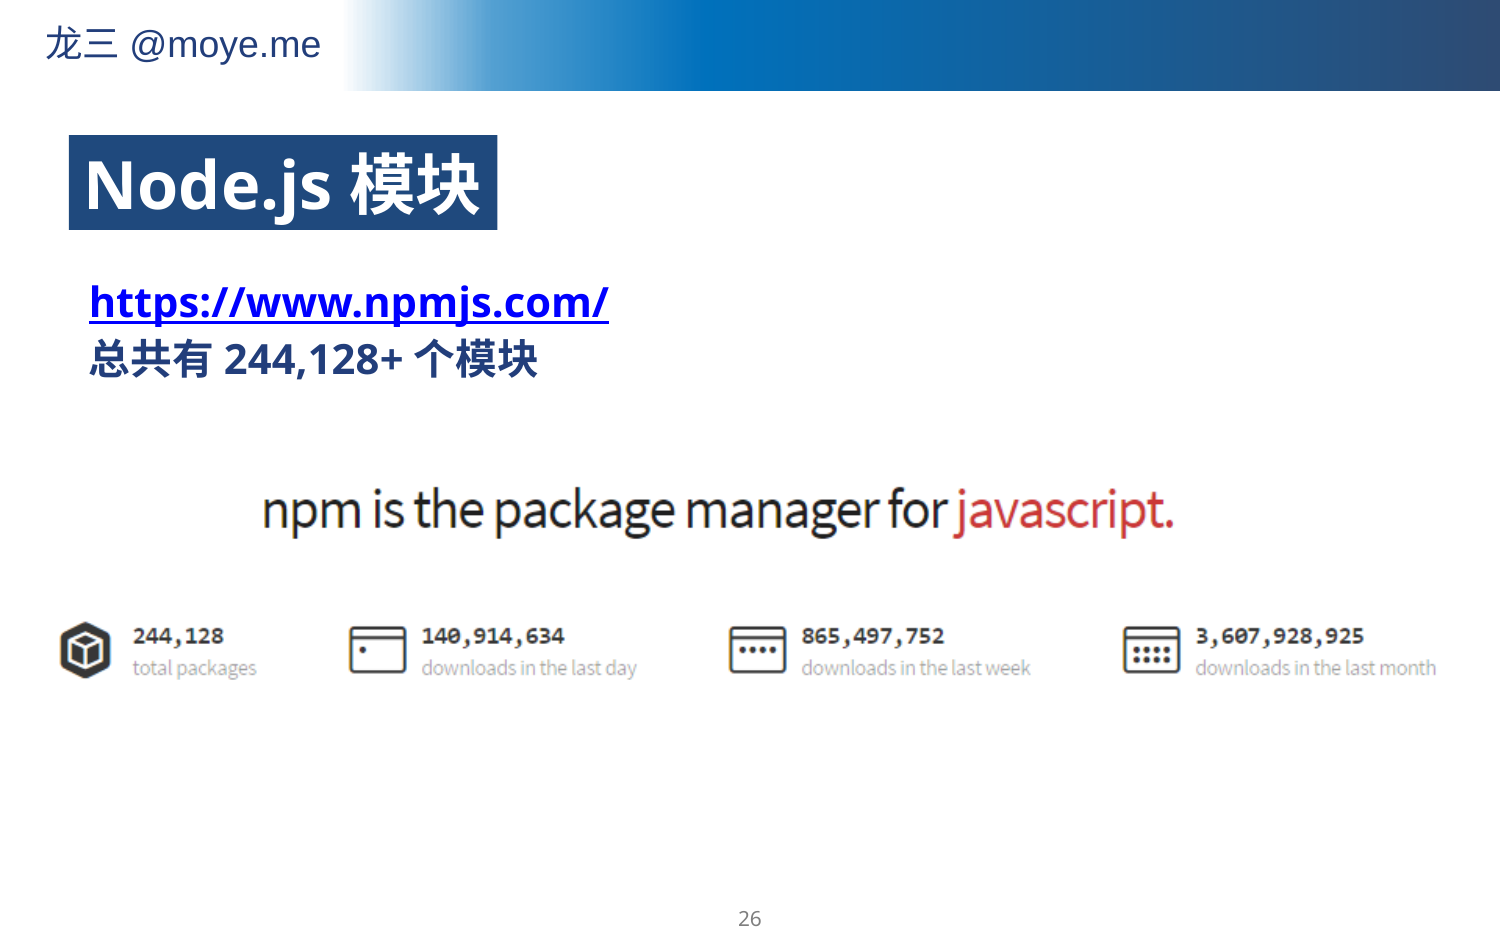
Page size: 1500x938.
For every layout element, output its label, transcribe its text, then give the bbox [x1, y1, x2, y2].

text_box Node.js模块 [68, 135, 498, 230]
text_box 26 [720, 898, 780, 934]
picture [27, 467, 1456, 717]
text_box https://www.npmjs.com/ 总共有244,128+个模块 [55, 268, 721, 391]
